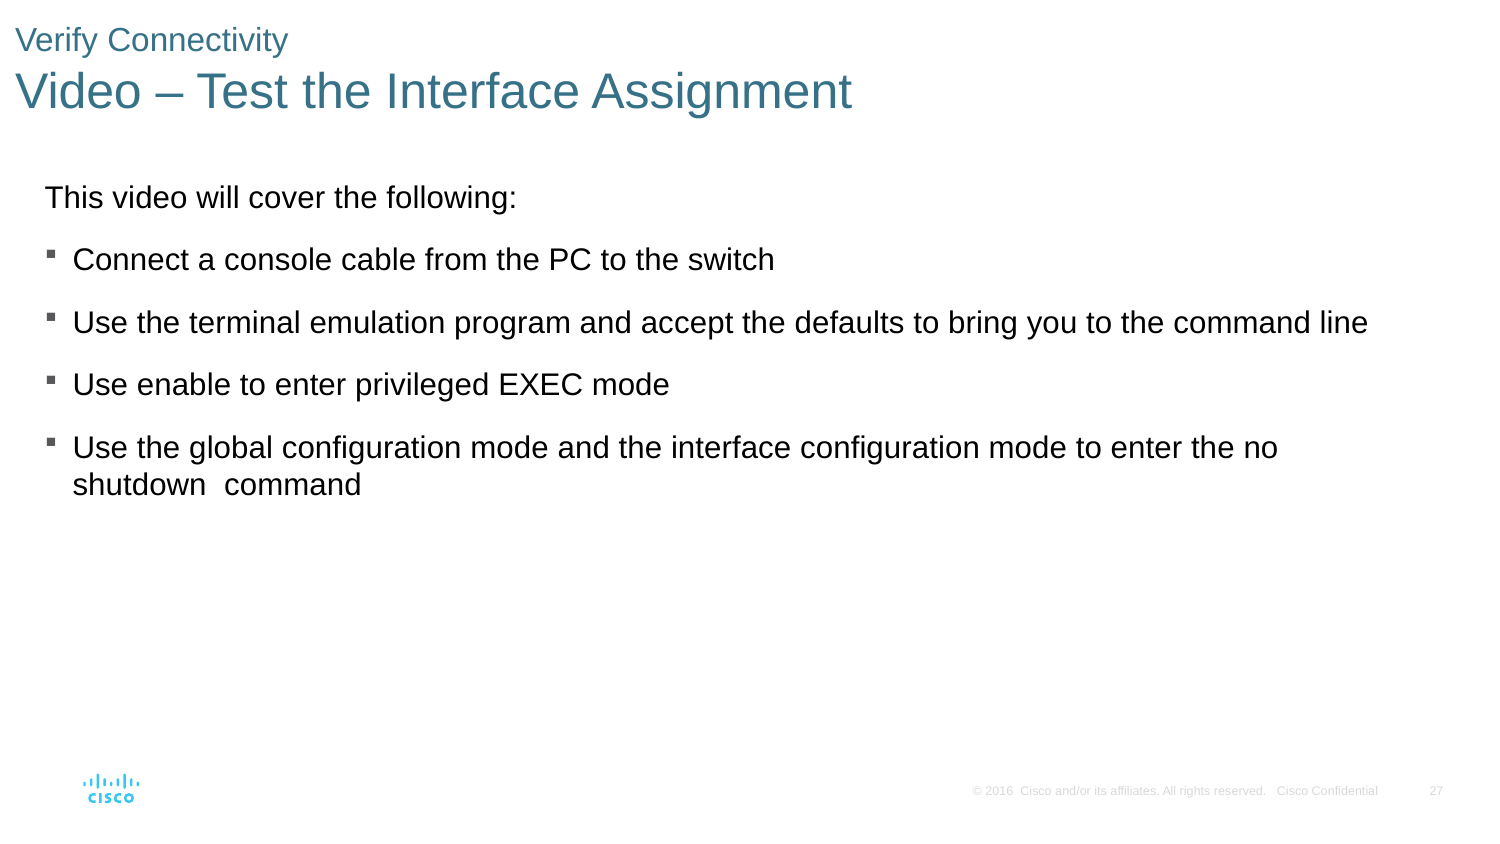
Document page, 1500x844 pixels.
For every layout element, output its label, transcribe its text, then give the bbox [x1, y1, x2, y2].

title Verify Connectivity Video – Test the Interface Assignment [0, 19, 1500, 117]
list This video will cover the following: Connect a console cable from the PC to the switch Use the terminal emulation program and accept the defaults to bring you to the command line Use enable to enter privileged EXEC mode Use the global configuration mode and the interface configuration mode to enter the no shutdown command [29, 169, 1449, 748]
